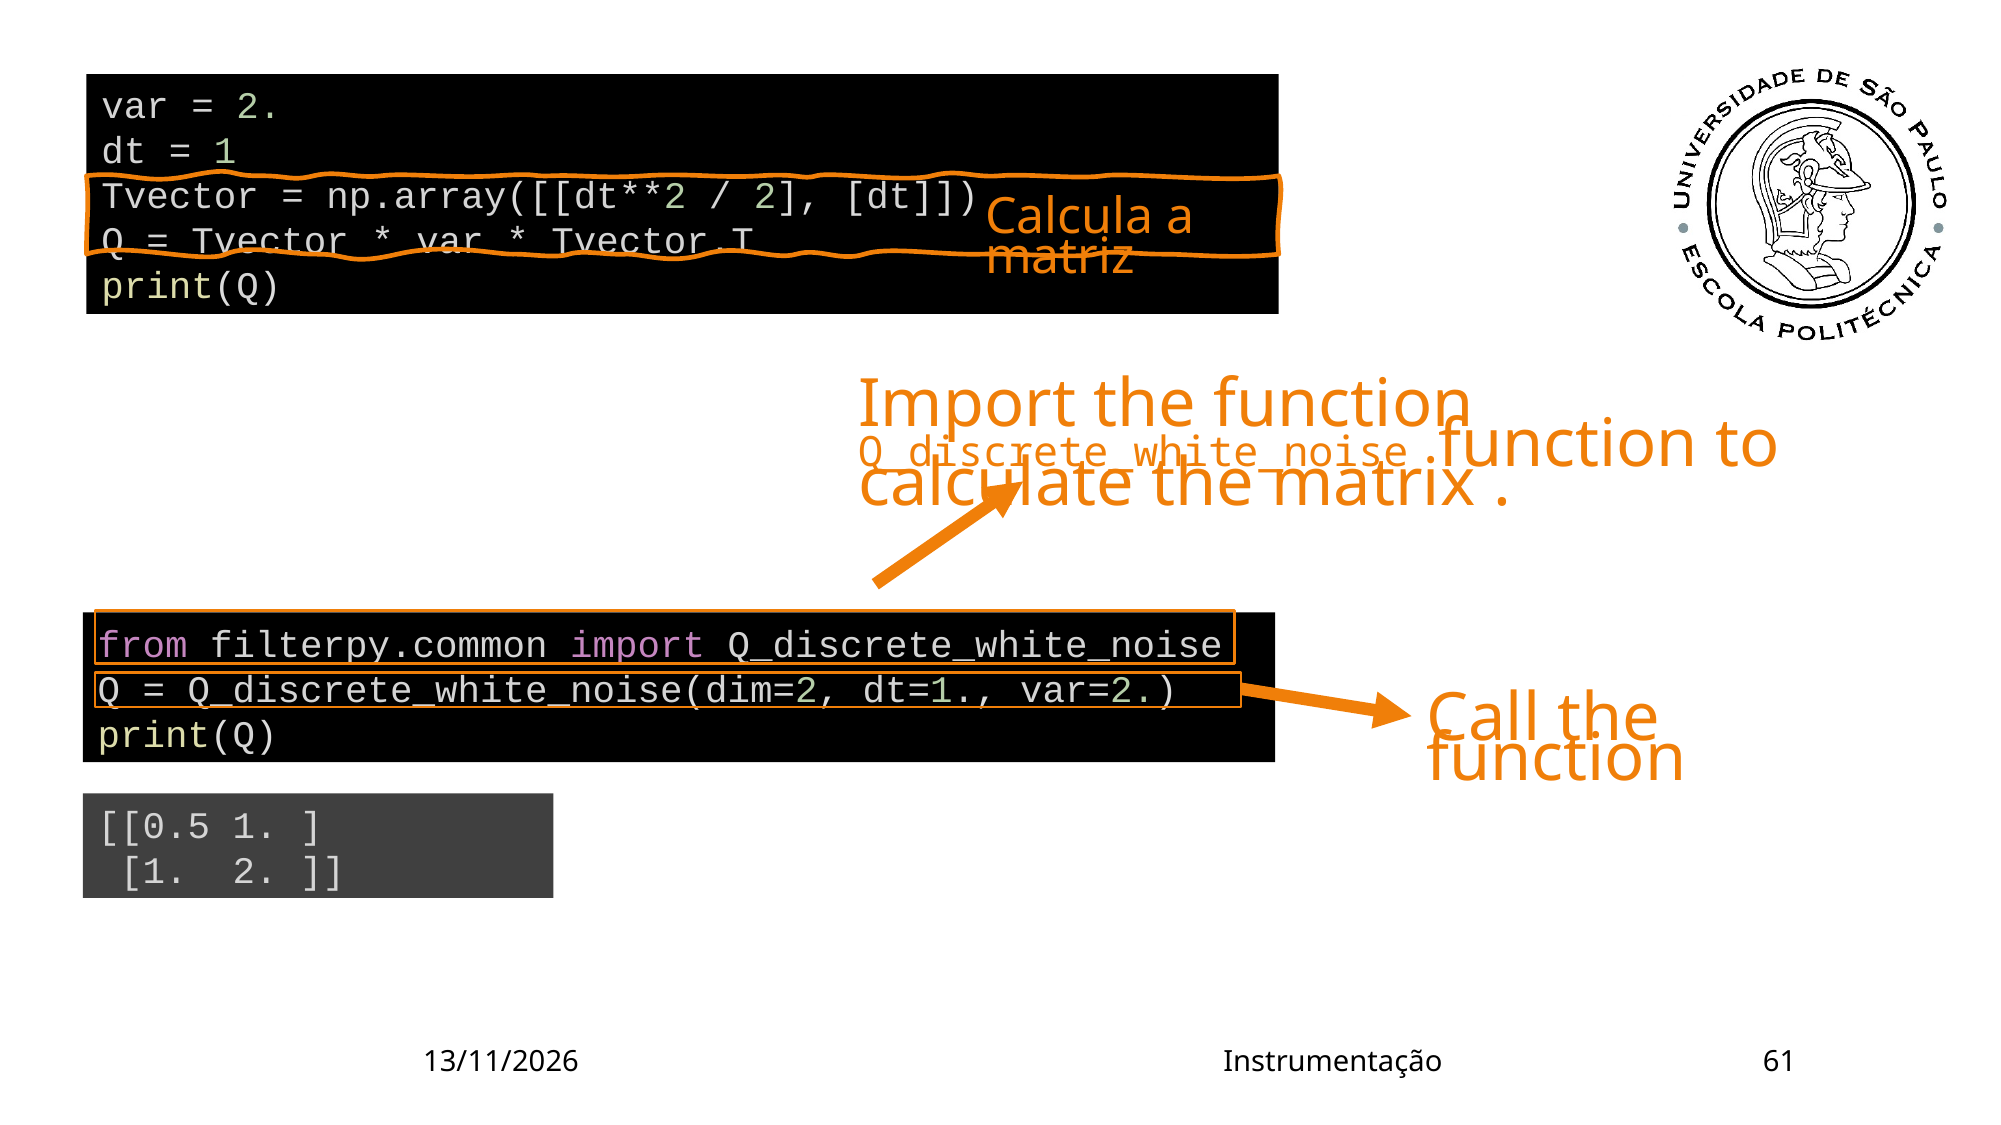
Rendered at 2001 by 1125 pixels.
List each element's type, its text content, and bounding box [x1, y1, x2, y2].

text_box [[0.5 1. ] [1. 2. ]] [82, 793, 554, 898]
text_box var = 2. dt = 1 Tvector = np.array([[dt**2 / 2], [dt]]) Q = Tvector * var * Tvector.T print(Q) [86, 74, 1279, 171]
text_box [94, 392, 1847, 664]
text_box var = 2. dt = 1 Tvector = np.array([[dt**2 / 2], [dt]]) Q = Tvector * var * Tvector.T print(Q) [86, 264, 1279, 314]
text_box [86, 175, 1320, 258]
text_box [94, 672, 1923, 773]
picture [1638, 48, 1984, 359]
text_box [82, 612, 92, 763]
